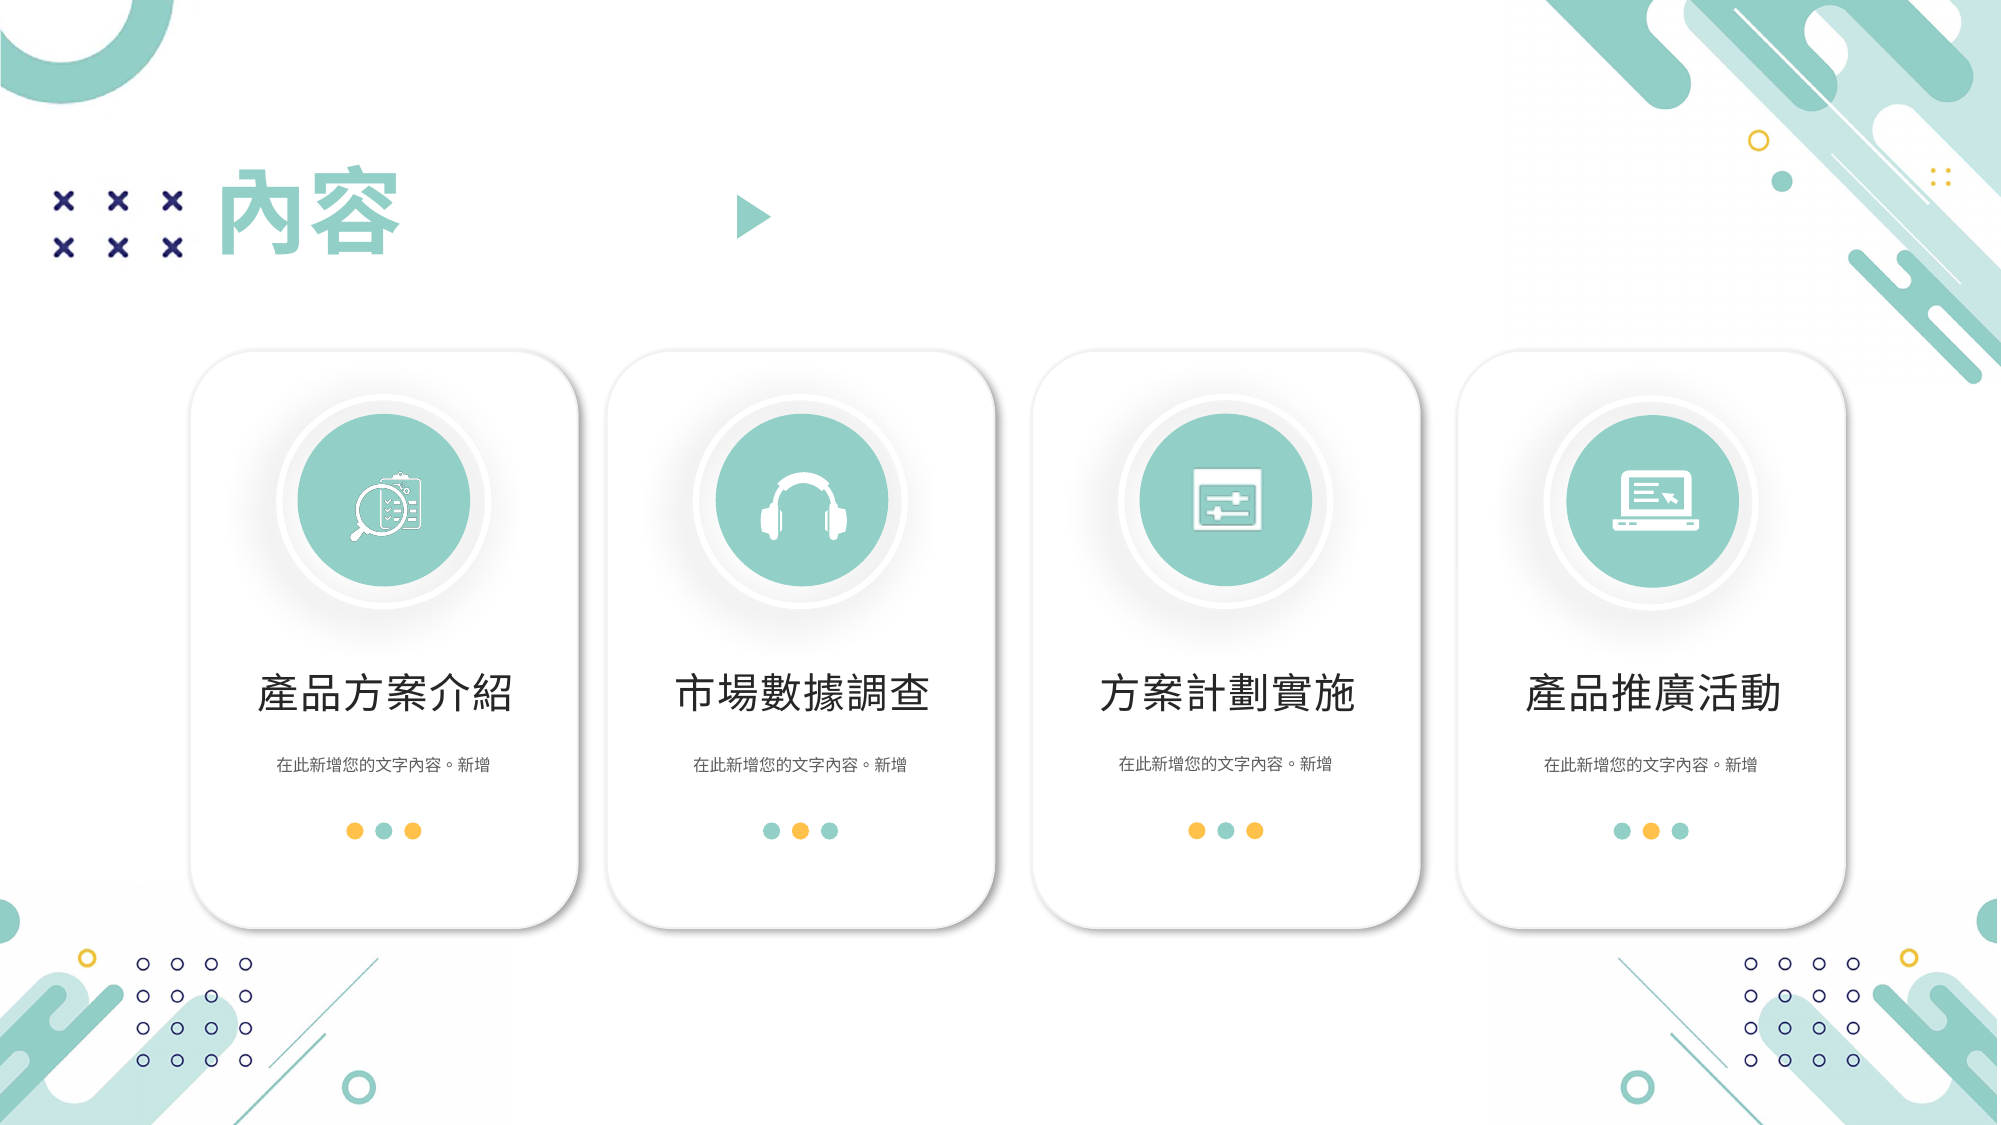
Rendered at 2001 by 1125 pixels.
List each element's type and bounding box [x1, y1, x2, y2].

text_box [0, 0, 2000, 1125]
